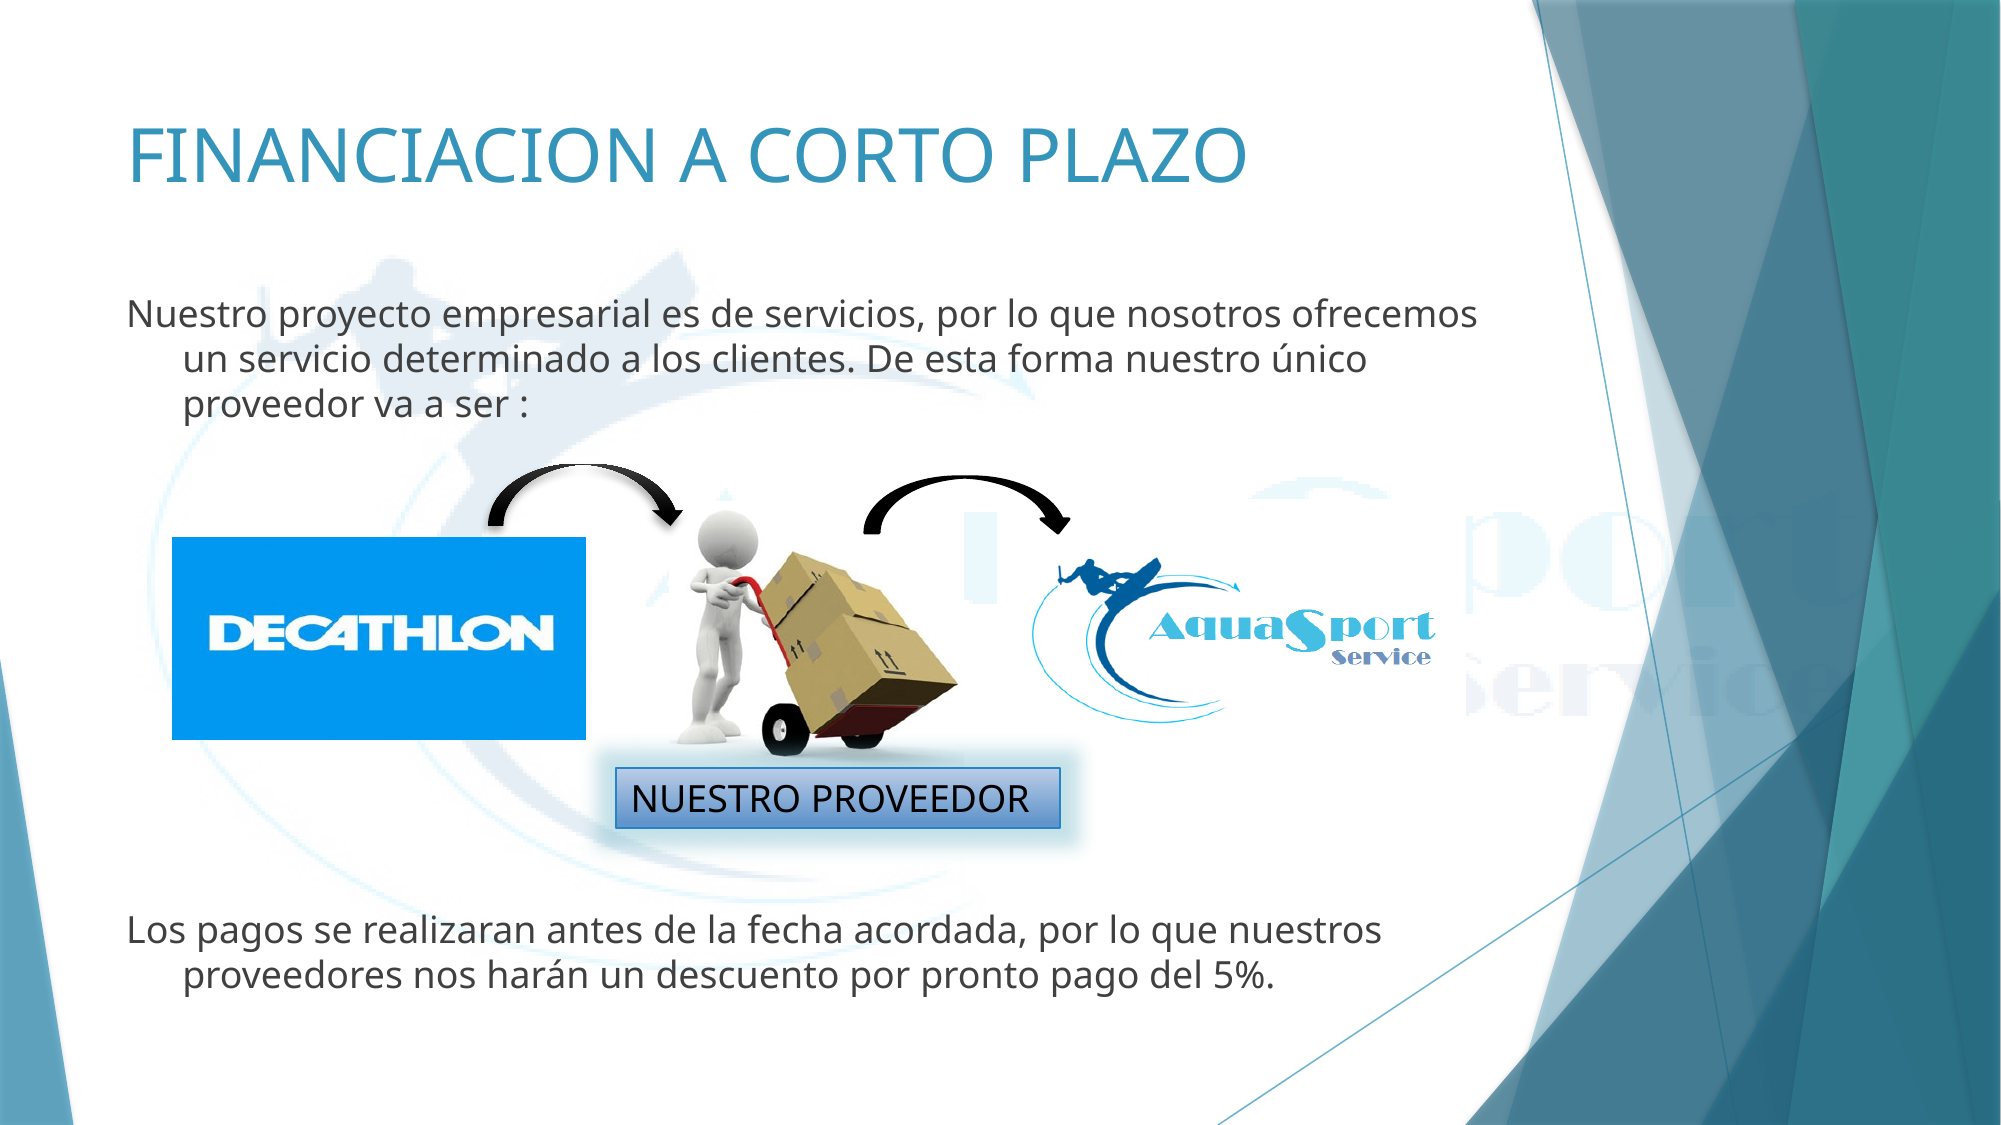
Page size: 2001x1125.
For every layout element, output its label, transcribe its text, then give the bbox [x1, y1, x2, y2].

text_box NUESTRO PROVEEDOR [615, 767, 1061, 829]
picture [171, 537, 587, 741]
title FINANCIACION A CORTO PLAZO [111, 99, 1522, 281]
text_box [880, 475, 1048, 500]
picture [997, 499, 1467, 759]
picture [669, 500, 965, 769]
text_box [487, 463, 671, 526]
list Nuestro proyecto empresarial es de servicios, por lo que nosotros ofrecemos un servicio determinado a los clientes. De esta forma nuestro único proveedor va a ser : Los pagos se realizaran antes de la fecha acordada, por lo que nuestros proveedores nos harán un descuento por pronto pago del 5%. [111, 281, 1522, 1014]
